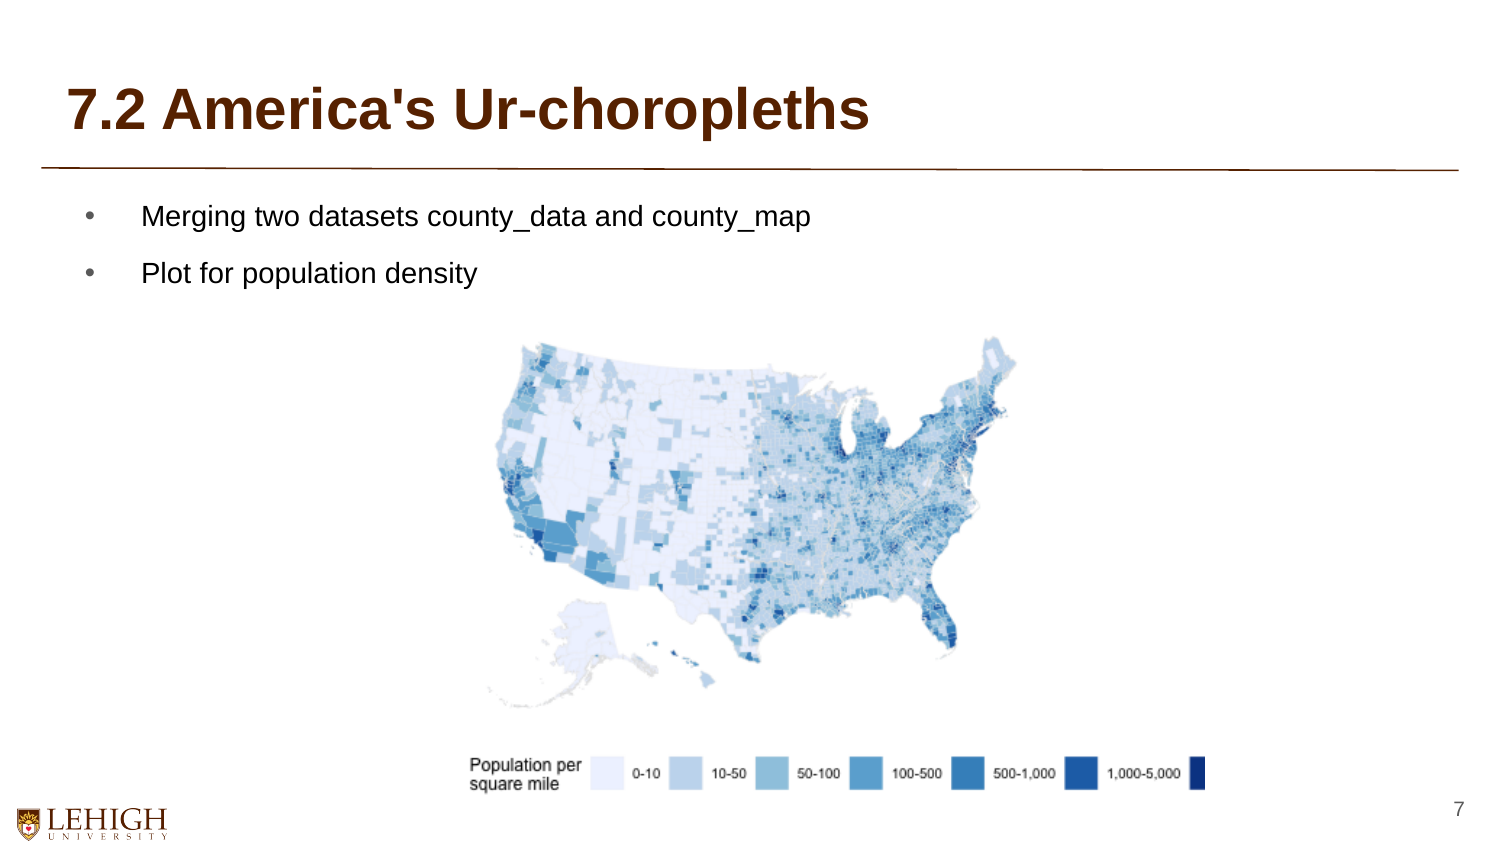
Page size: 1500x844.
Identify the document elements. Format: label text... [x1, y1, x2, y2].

slide_number 7 [1389, 776, 1480, 841]
picture [17, 808, 167, 841]
list Merging two datasets county_data and county_map Plot for population density [51, 182, 1449, 750]
title 7.2 America's Ur-choropleths [51, 56, 1449, 156]
picture [295, 310, 1205, 809]
